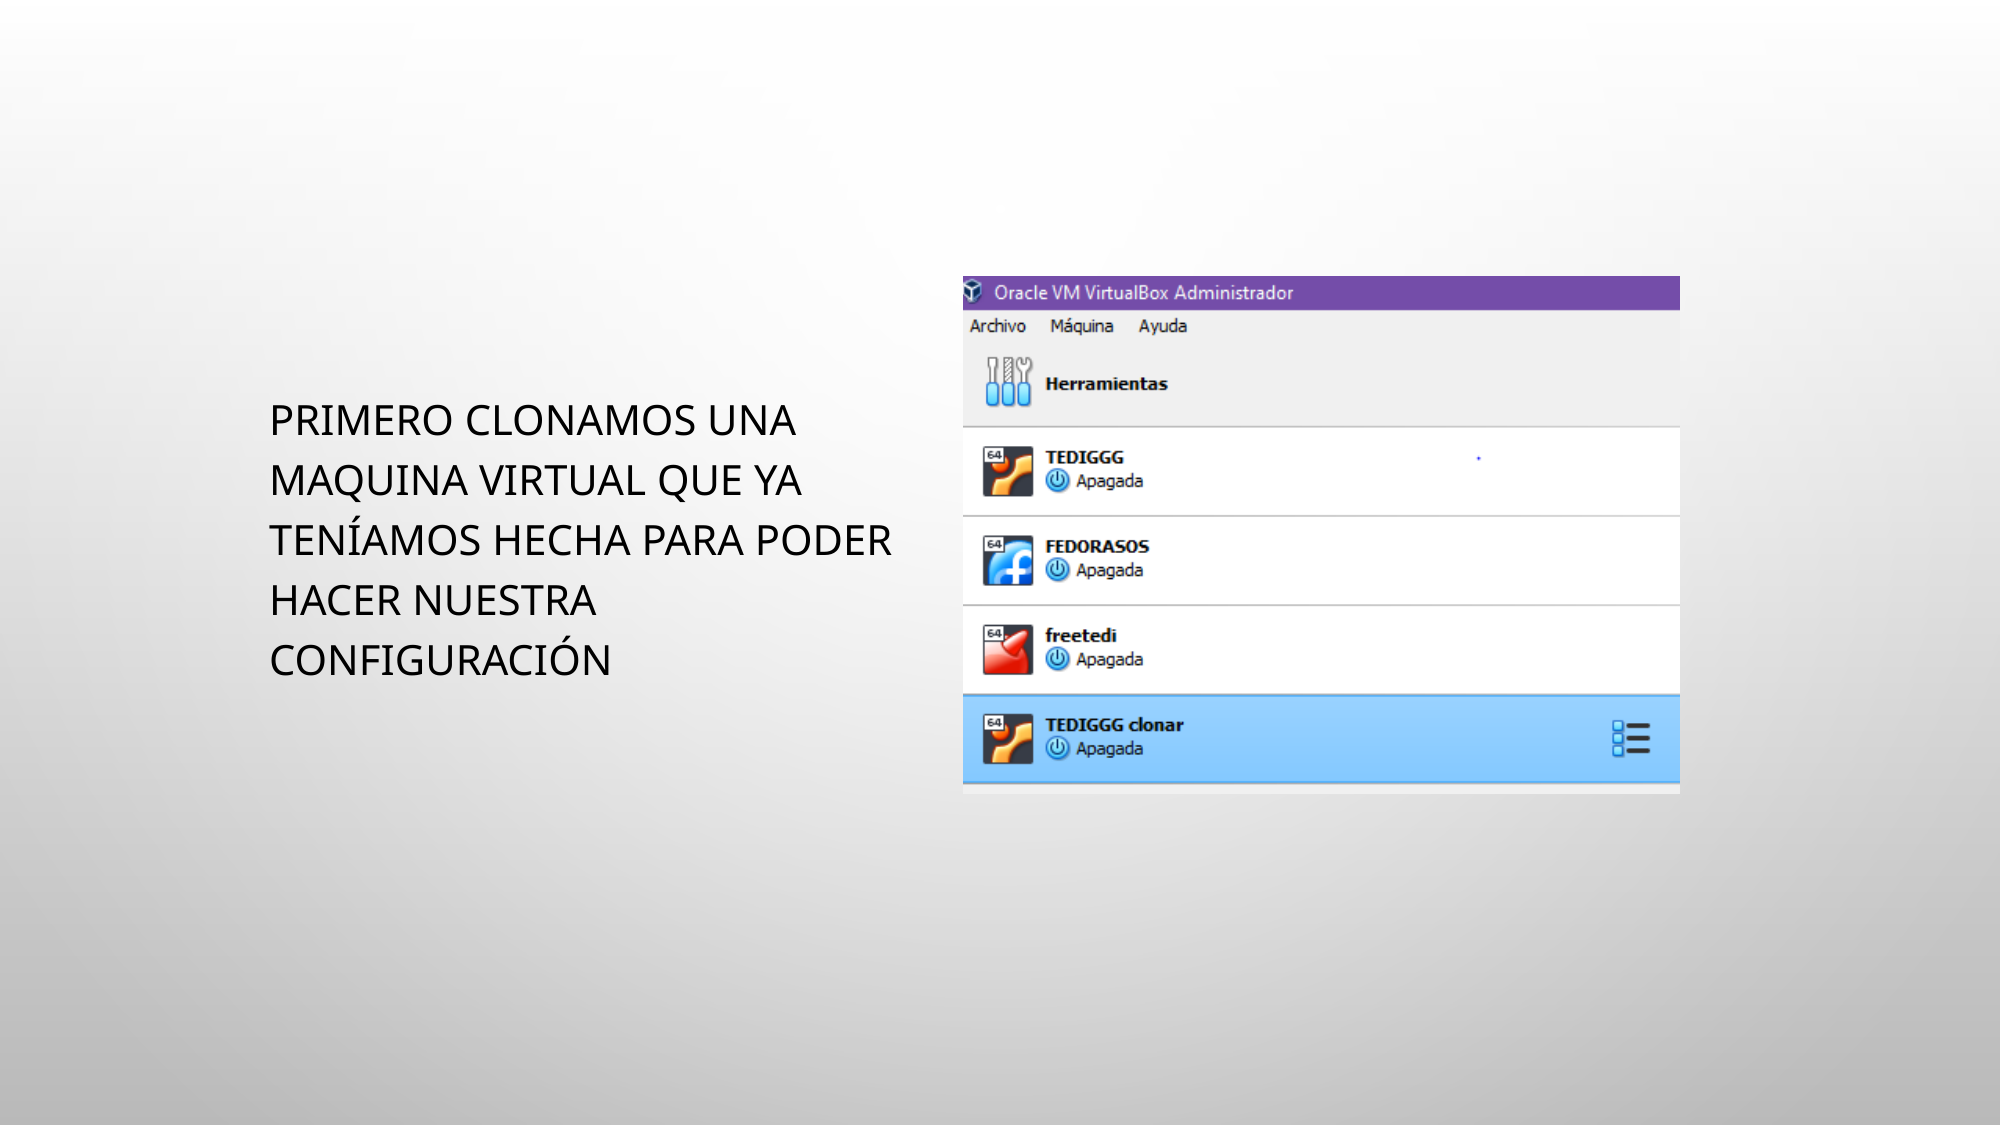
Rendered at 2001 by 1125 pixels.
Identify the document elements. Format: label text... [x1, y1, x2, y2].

picture [0, 0, 2000, 1125]
list Primero clonamos una maquina virtual que ya teníamos hecha para poder hacer nuestra configuración [254, 376, 911, 749]
